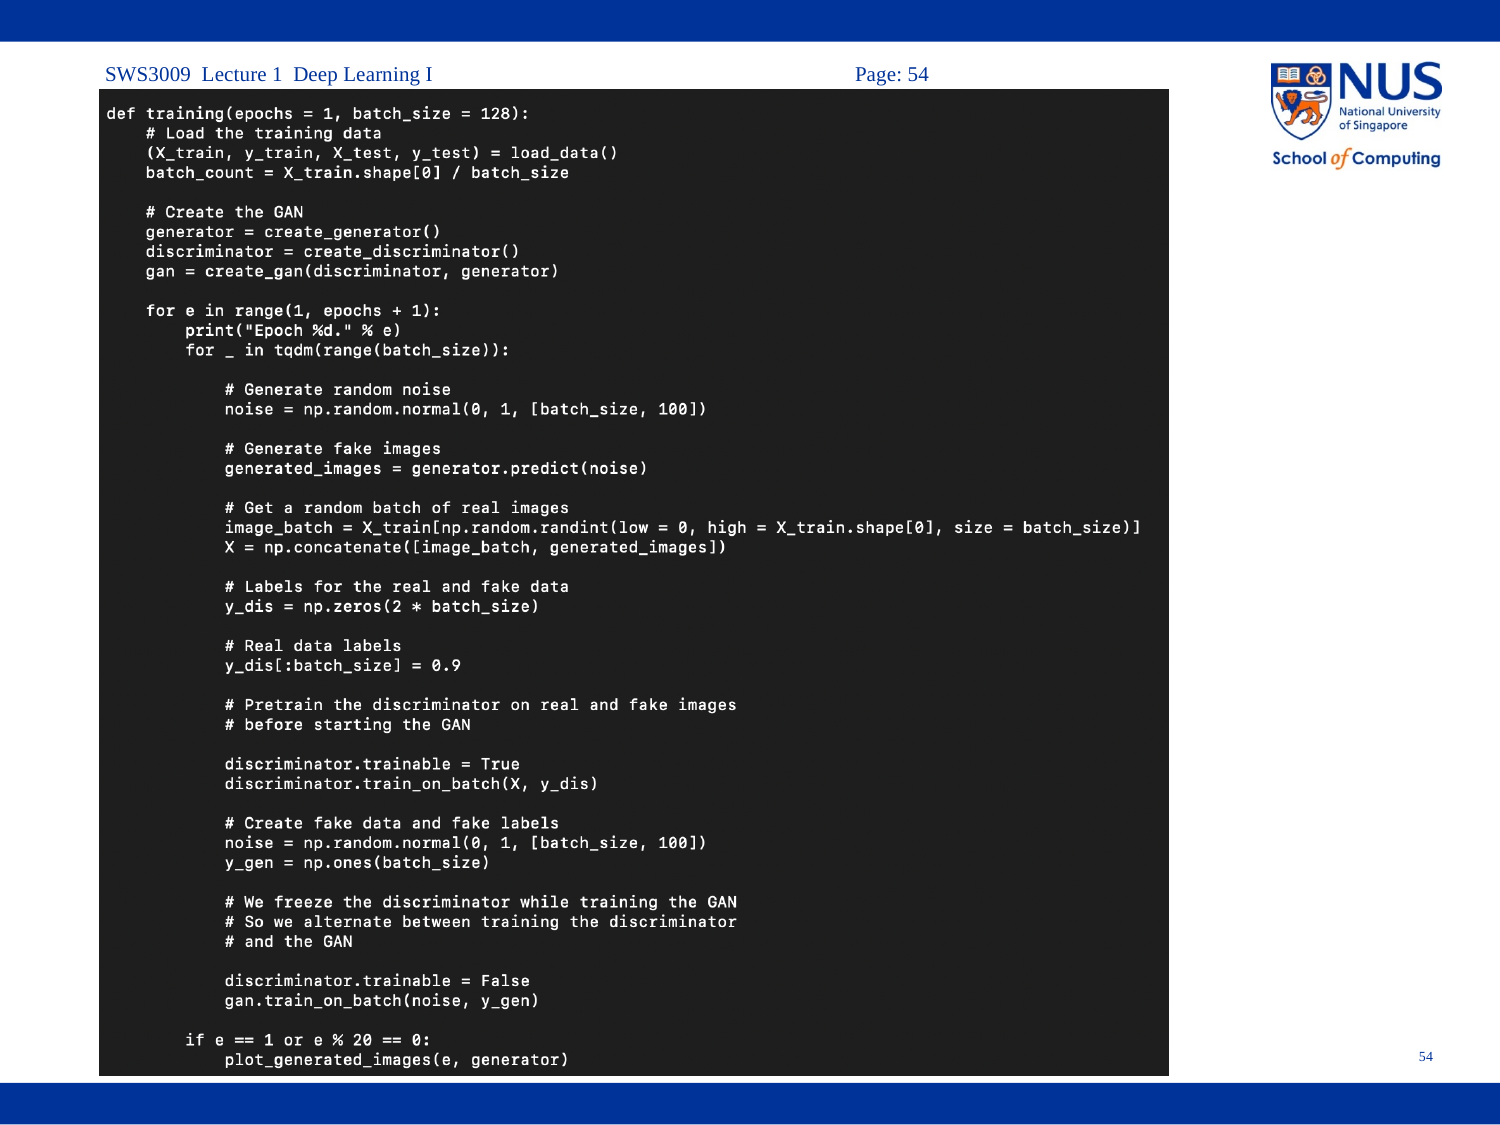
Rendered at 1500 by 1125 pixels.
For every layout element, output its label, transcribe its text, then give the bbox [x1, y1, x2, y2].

slide_number 54 [1136, 1038, 1450, 1115]
picture [1271, 61, 1442, 171]
picture [99, 89, 1170, 1077]
